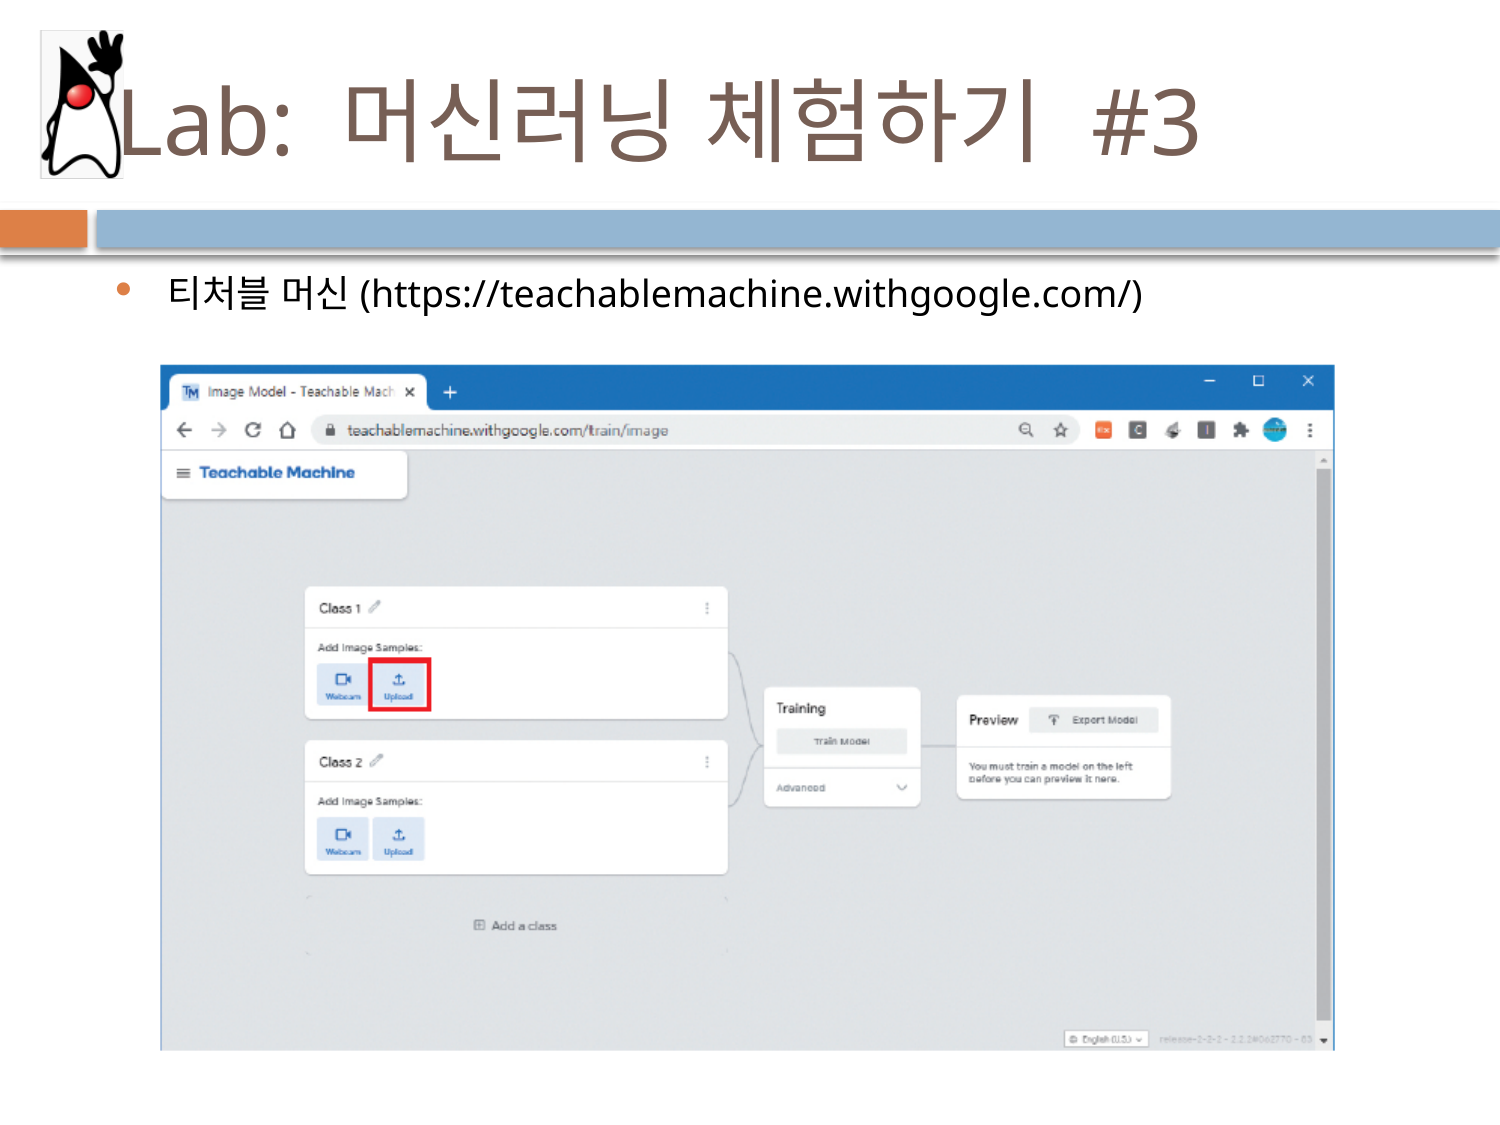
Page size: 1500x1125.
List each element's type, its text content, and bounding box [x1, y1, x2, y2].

picture [39, 30, 124, 179]
list 티처블 머신(https://teachablemachine.withgoogle.com/) [100, 262, 1438, 1000]
title Lab: 머신러닝 체험하기 #3 [100, 37, 1438, 200]
picture [147, 344, 1353, 1063]
